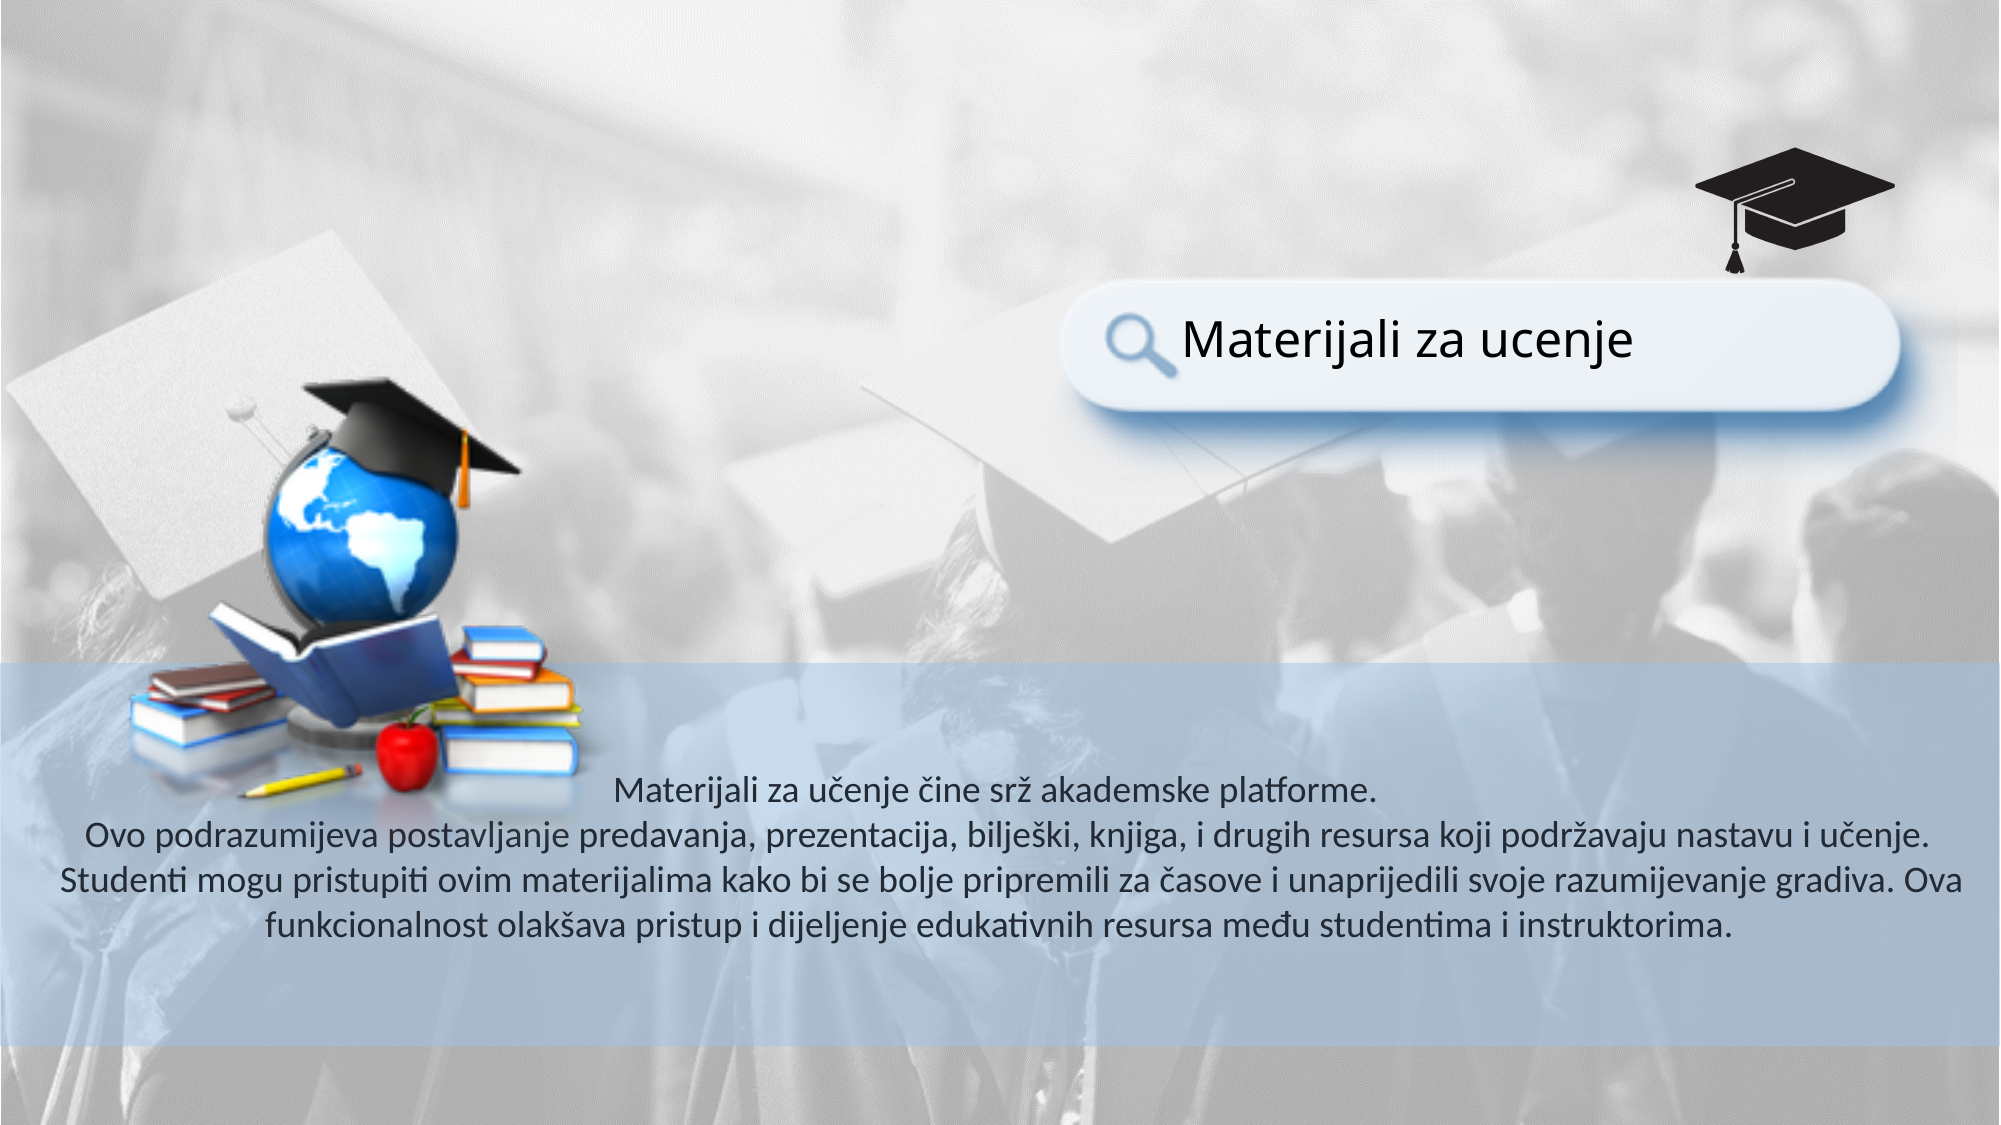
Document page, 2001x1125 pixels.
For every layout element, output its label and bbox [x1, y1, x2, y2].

text_box [999, 94, 1958, 574]
picture [0, 0, 1999, 1125]
